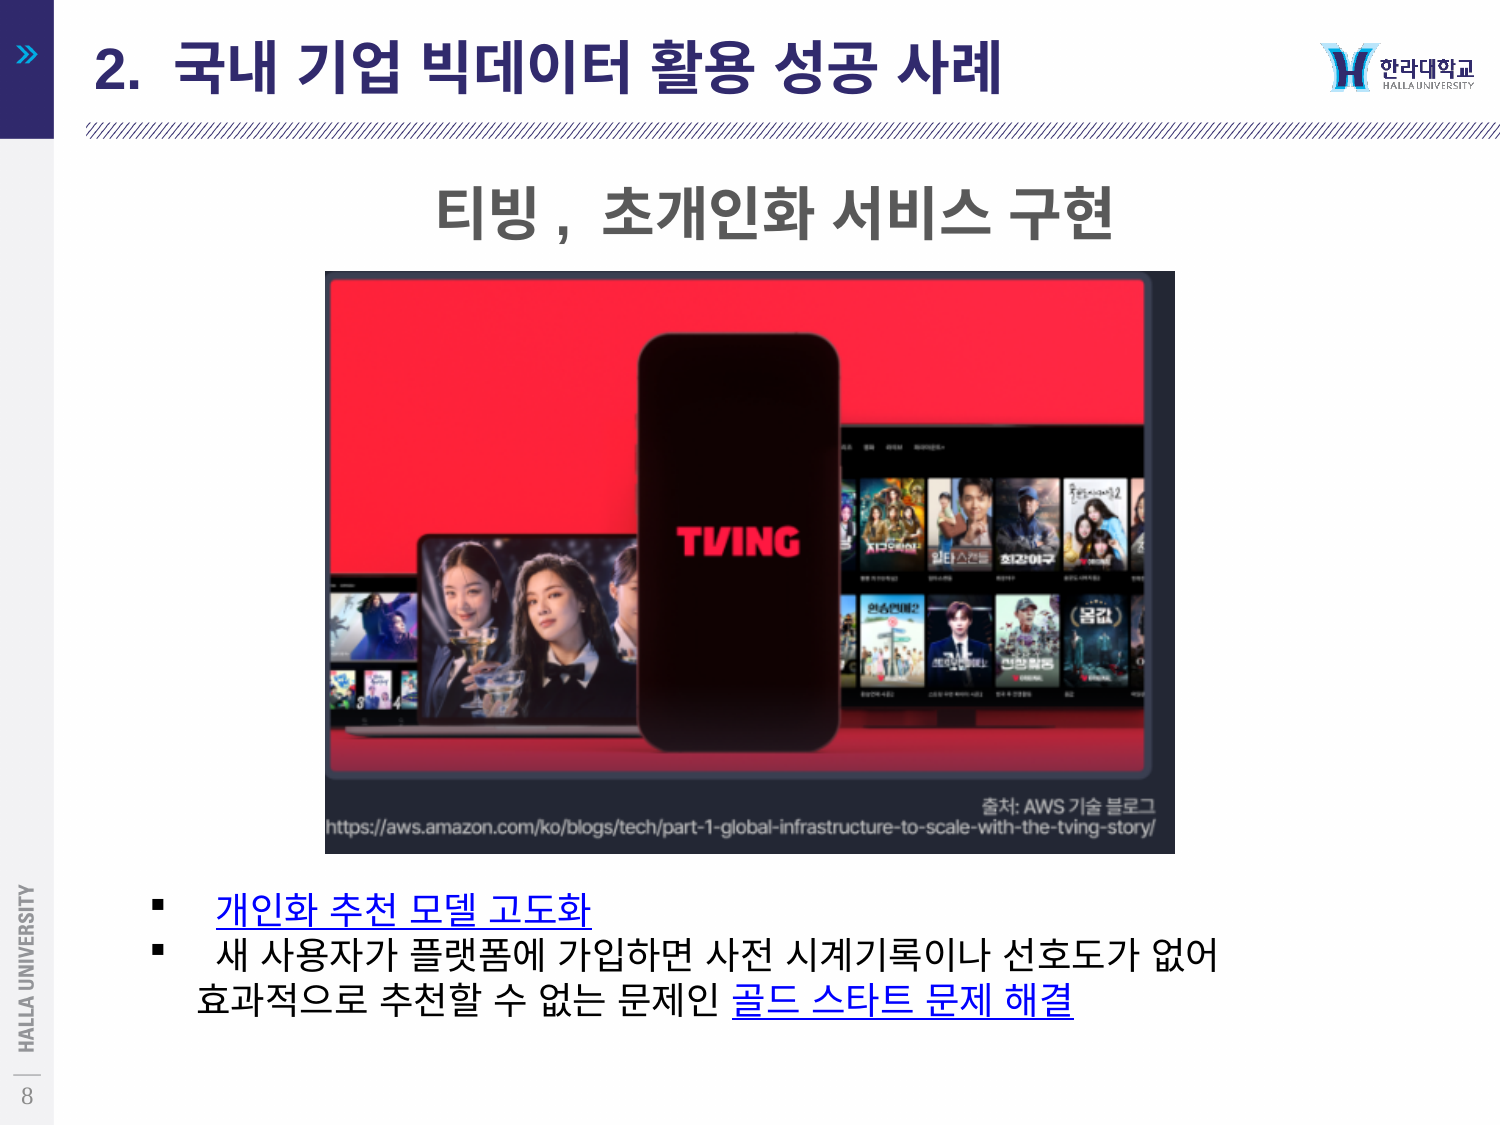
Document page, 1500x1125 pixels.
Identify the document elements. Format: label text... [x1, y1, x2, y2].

text_box 티빙, 초개인화 서비스 구현 [320, 169, 1230, 255]
slide_number 8 [0, 1065, 58, 1125]
text_box 2. 국내 기업 빅데이터 활용 성공 사례 [79, 23, 1203, 109]
text_box 개인화 추천 모델 고도화 새 사용자가 플랫폼에 가입하면 사전 시계기록이나 선호도가 없어 효과적으로 추천할 수 없는 문제인 골드 스타트 문제 해결 [134, 879, 1416, 1030]
picture [0, 0, 1500, 1125]
